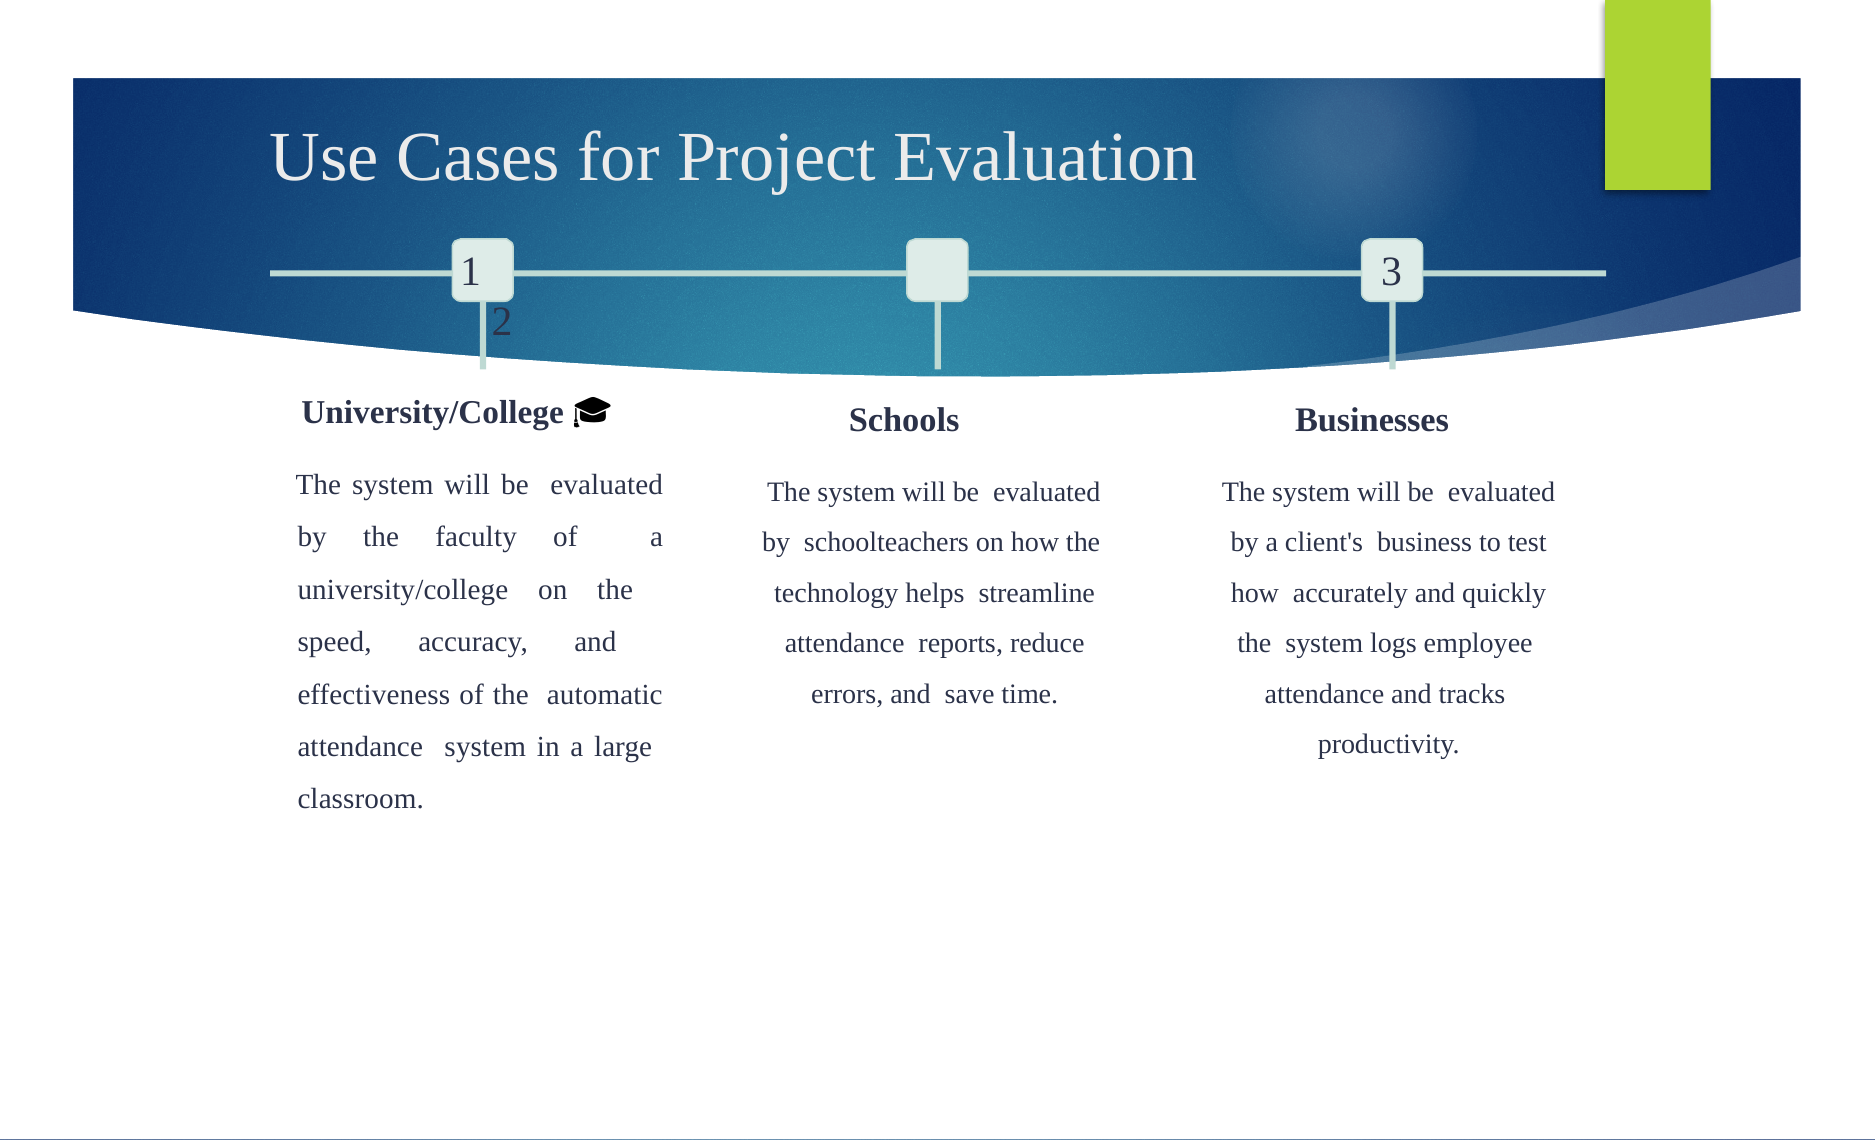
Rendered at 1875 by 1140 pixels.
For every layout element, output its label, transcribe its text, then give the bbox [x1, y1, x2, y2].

picture [1261, 79, 1800, 313]
text_box Schools The system will be evaluated by schoolteachers on how the technology helps streamline attendance reports, reduce errors, and save time. [750, 393, 1119, 710]
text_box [269, 238, 1360, 370]
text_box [1423, 238, 1607, 370]
picture [74, 79, 269, 336]
text_box University/College 🎓 The system will be evaluated by the faculty of a university/college on the speed, accuracy, and effectiveness of the automatic attendance system in a large classroom. [295, 387, 665, 815]
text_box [1361, 238, 1423, 370]
picture [724, 370, 1236, 376]
title Use Cases for Project Evaluation [267, 54, 1261, 239]
text_box Businesses 🏢 The system will be evaluated by a client's business to test how accurately and quickly the system logs employee attendance and tracks productivity. [1209, 387, 1567, 760]
